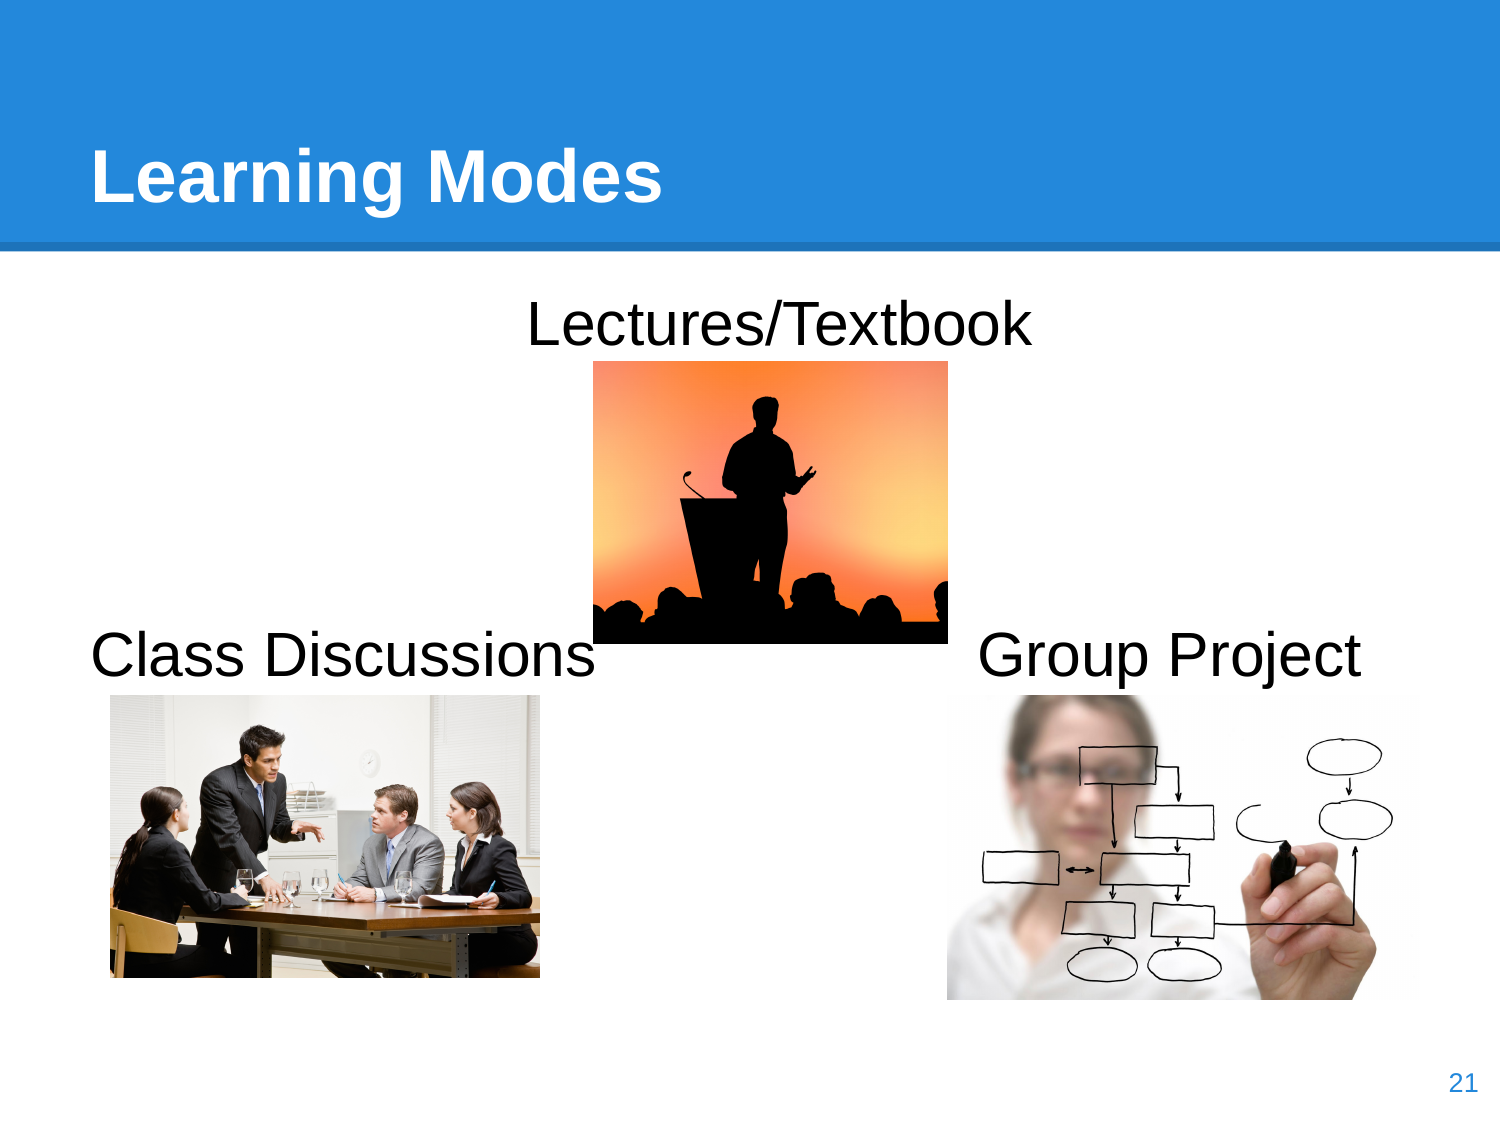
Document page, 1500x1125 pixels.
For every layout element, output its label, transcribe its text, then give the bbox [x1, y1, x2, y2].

list Class Discussions [75, 599, 621, 740]
slide_number ‹#› [1403, 1038, 1494, 1125]
picture [947, 695, 1420, 1000]
picture [109, 695, 540, 978]
list Group Project [962, 599, 1500, 740]
list Lectures/Textbook [511, 268, 1057, 410]
title Learning Modes [75, 45, 1425, 233]
picture [593, 361, 948, 644]
